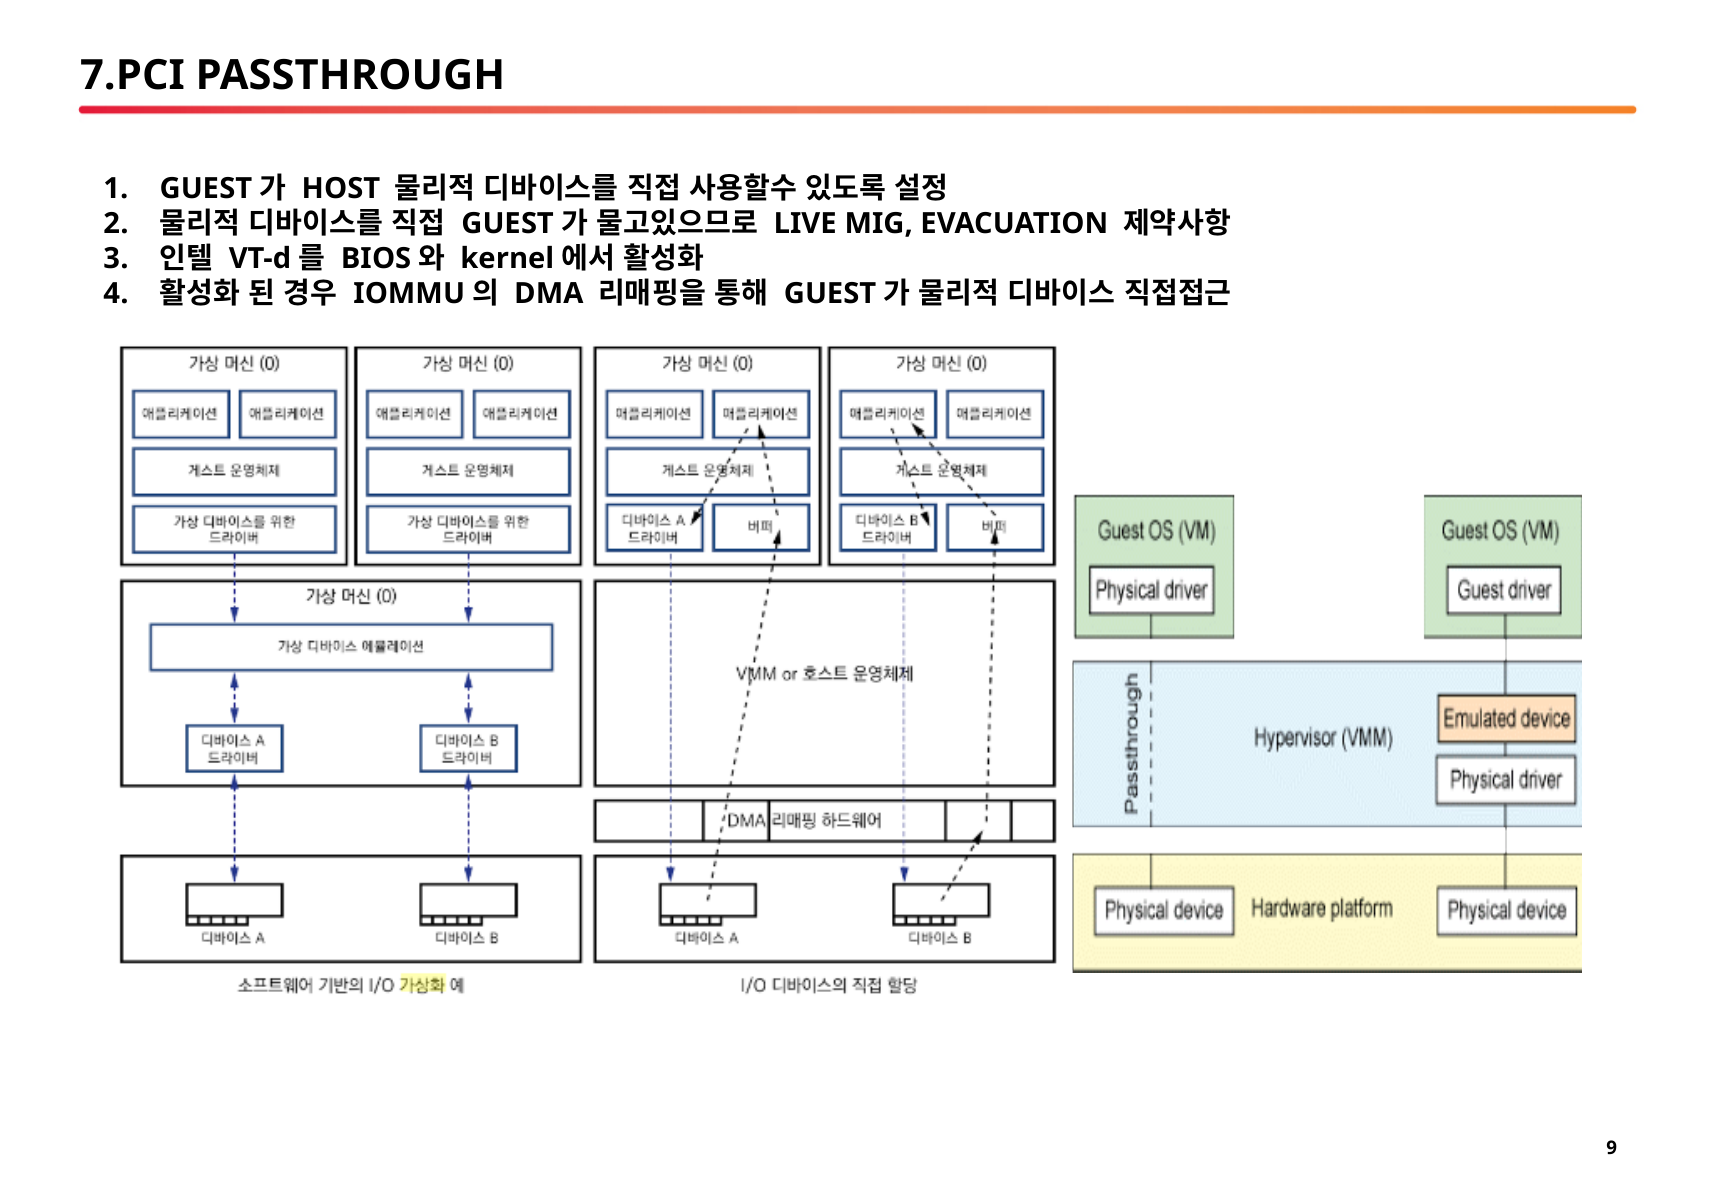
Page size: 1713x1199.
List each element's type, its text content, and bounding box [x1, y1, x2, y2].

title 7.PCI PASSTHROUGH [64, 39, 934, 100]
text_box GUEST가 HOST 물리적 디바이스를 직접 사용할수 있도록 설정 물리적 디바이스를 직접 GUEST가 물고있으므로 LIVE MIG, EVACUATION 제약사항 인텔 VT-d를 BIOS와 kernel에서 활성화 활성화 된 경우 IOMMU의 DMA 리매핑을 통해 GUEST가 물리적 디바이스 직접접근 [88, 162, 1696, 352]
picture [0, 0, 1713, 1199]
